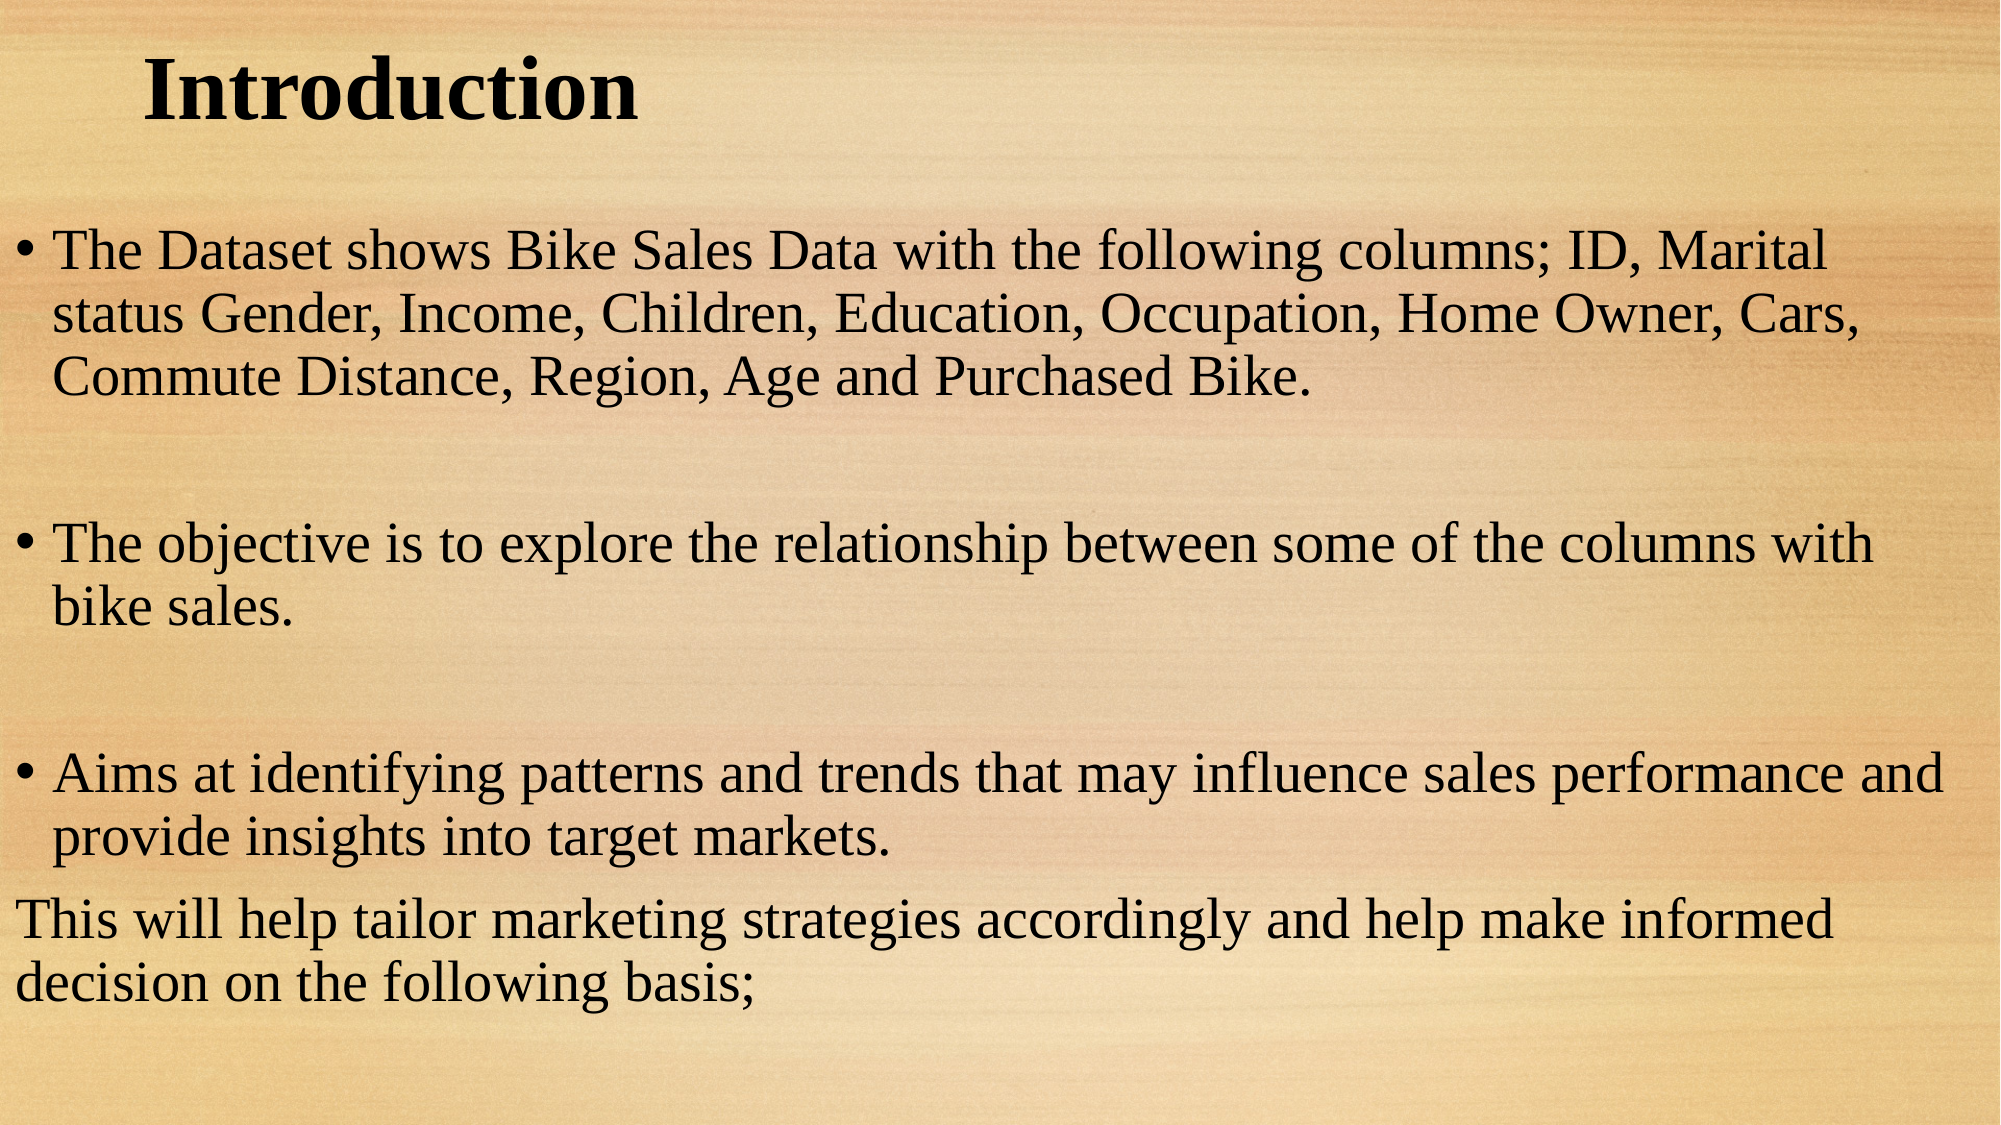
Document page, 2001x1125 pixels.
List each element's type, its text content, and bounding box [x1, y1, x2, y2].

list The Dataset shows Bike Sales Data with the following columns; ID, Marital status Gender, Income, Children, Education, Occupation, Home Owner, Cars, Commute Distance, Region, Age and Purchased Bike. The objective is to explore the relationship between some of the columns with bike sales. Aims at identifying patterns and trends that may influence sales performance and provide insights into target markets. This will help tailor marketing strategies accordingly and help make informed decision on the following basis; [0, 211, 1988, 1118]
picture [0, 0, 2001, 1125]
title Introduction [127, 17, 1864, 162]
